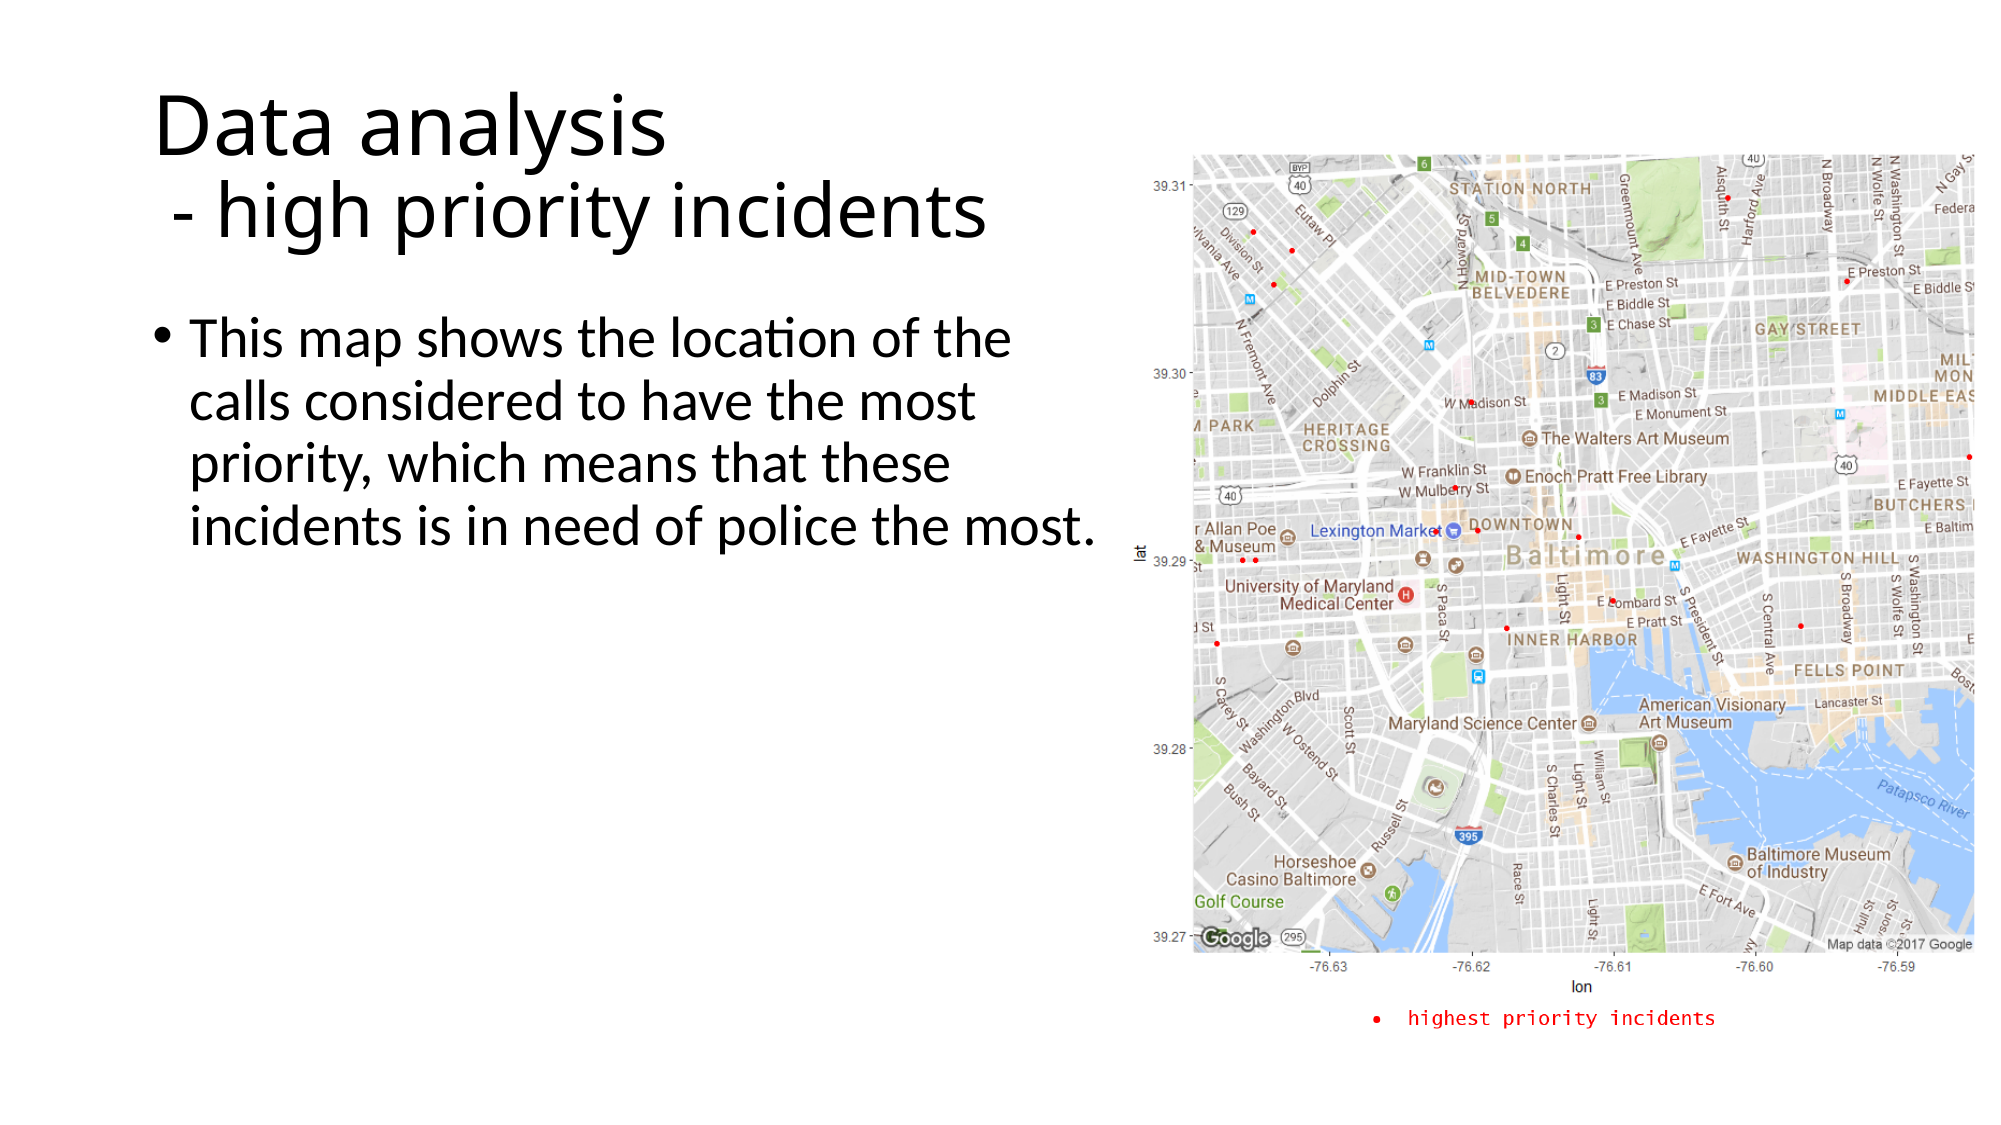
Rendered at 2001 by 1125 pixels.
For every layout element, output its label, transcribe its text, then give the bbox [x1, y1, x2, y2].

list This map shows the location of the calls considered to have the most priority, which means that these incidents is in need of police the most. [137, 299, 1117, 1014]
picture [1116, 147, 1989, 1039]
title Data analysis - high priority incidents [137, 59, 1149, 278]
